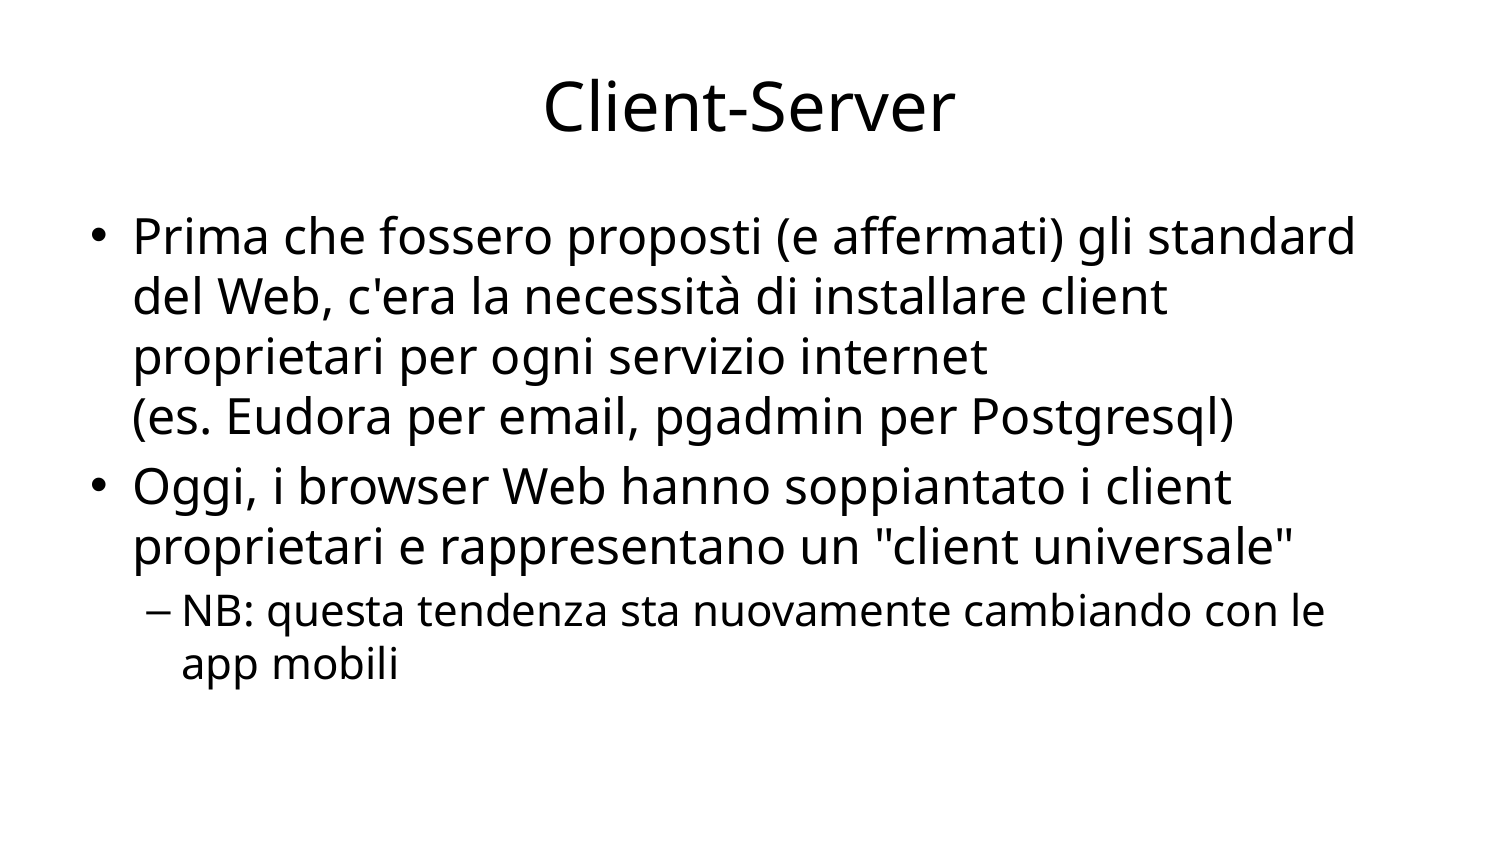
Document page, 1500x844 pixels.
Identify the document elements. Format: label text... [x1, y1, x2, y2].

title Client-Server [75, 33, 1425, 175]
list Prima che fossero proposti (e affermati) gli standard del Web, c'era la necessità di installare client proprietari per ogni servizio internet (es. Eudora per email, pgadmin per Postgresql) Oggi, i browser Web hanno soppiantato i client proprietari e rappresentano un "client universale" NB: questa tendenza sta nuovamente cambiando con le app mobili [75, 196, 1425, 754]
